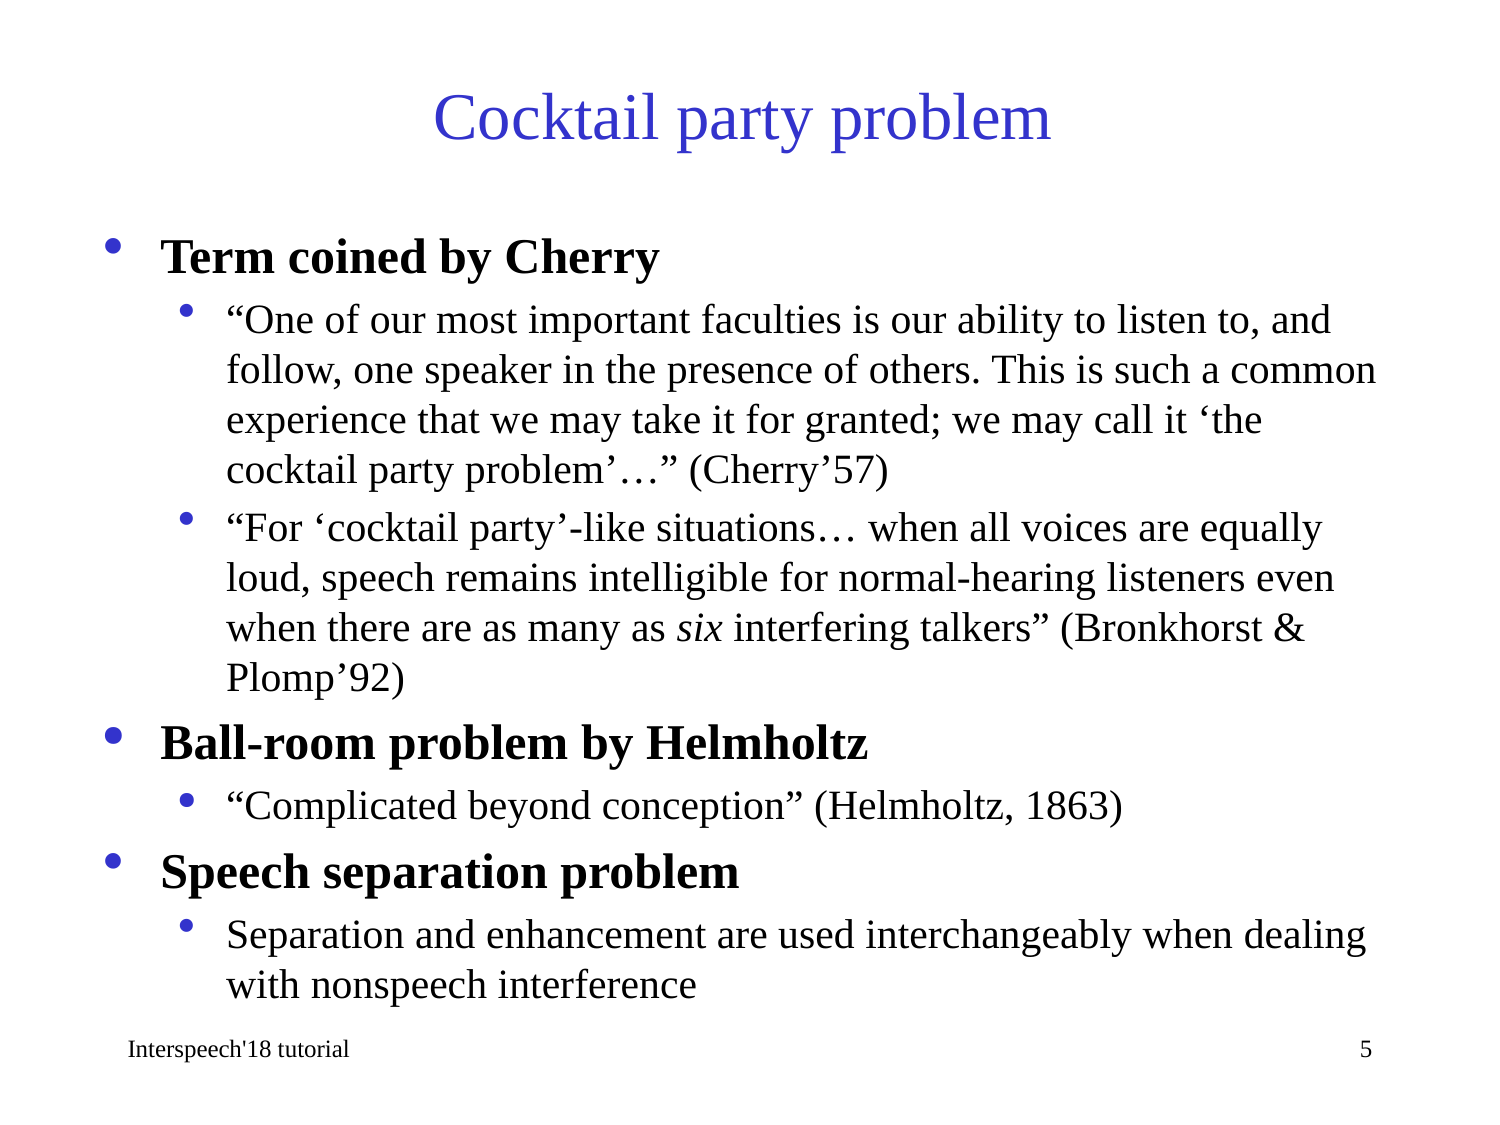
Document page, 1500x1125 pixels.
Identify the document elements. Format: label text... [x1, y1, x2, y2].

list Term coined by Cherry “One of our most important faculties is our ability to listen to, and follow, one speaker in the presence of others. This is such a common experience that we may take it for granted; we may call it ‘the cocktail party problem’…” (Cherry’57) “For ‘cocktail party’-like situations… when all voices are equally loud, speech remains intelligible for normal-hearing listeners even when there are as many as six interfering talkers” (Bronkhorst & Plomp’92) Ball-room problem by Helmholtz “Complicated beyond conception” (Helmholtz, 1863) Speech separation problem Separation and enhancement are used interchangeably when dealing with nonspeech interference [89, 215, 1415, 1029]
title Cocktail party problem [87, 62, 1400, 163]
slide_number Interspeech'18 tutorial [112, 1024, 426, 1101]
slide_number 5 [1074, 1024, 1388, 1101]
